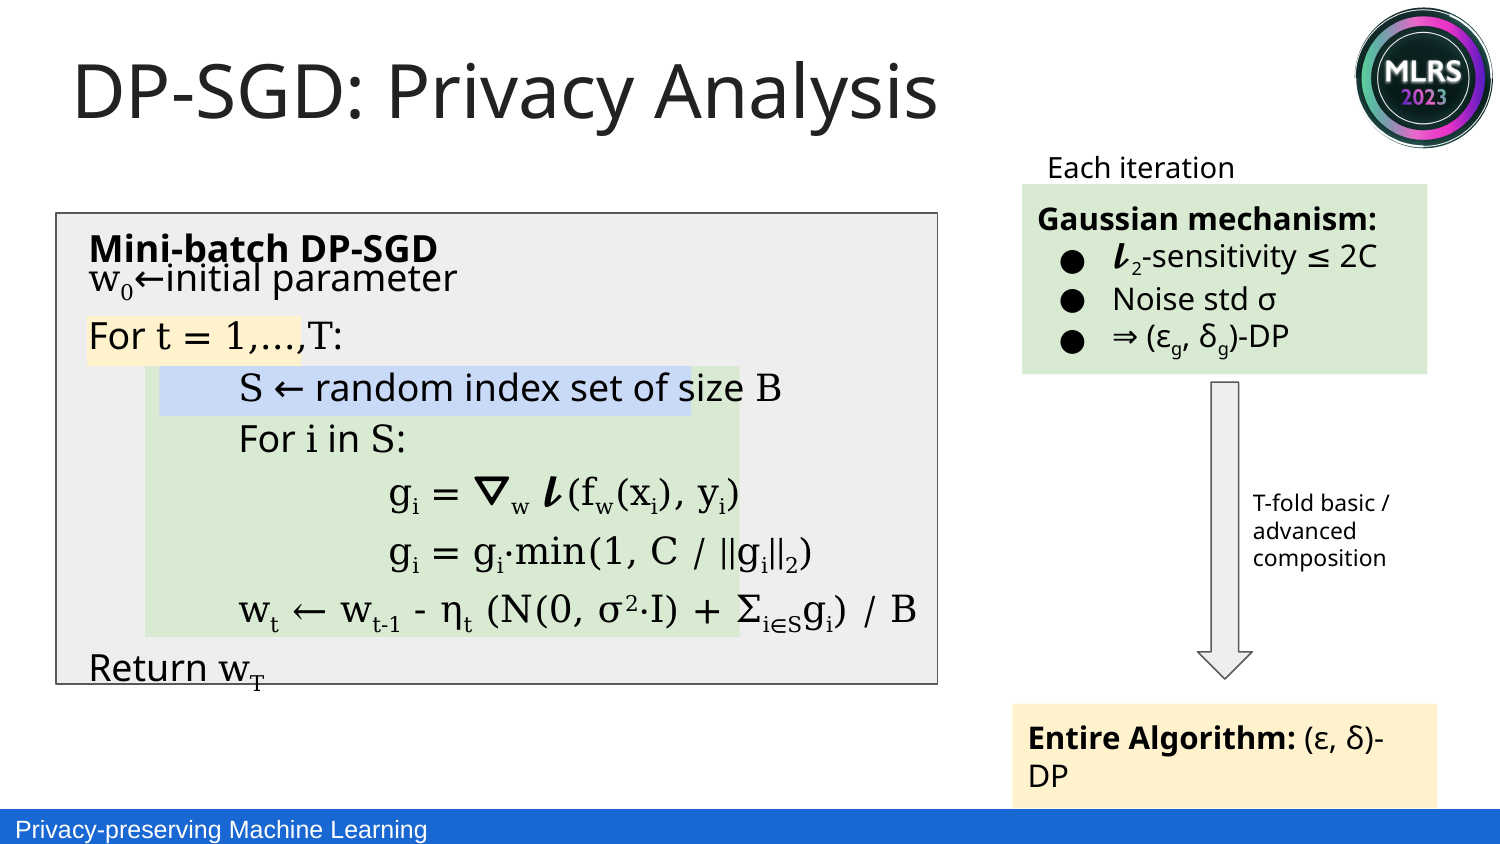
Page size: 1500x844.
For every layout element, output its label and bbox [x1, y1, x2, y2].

text_box [55, 209, 941, 685]
text_box [1197, 382, 1414, 680]
picture [1375, 7, 1493, 133]
text_box [55, 28, 1467, 375]
text_box [1012, 703, 1438, 809]
